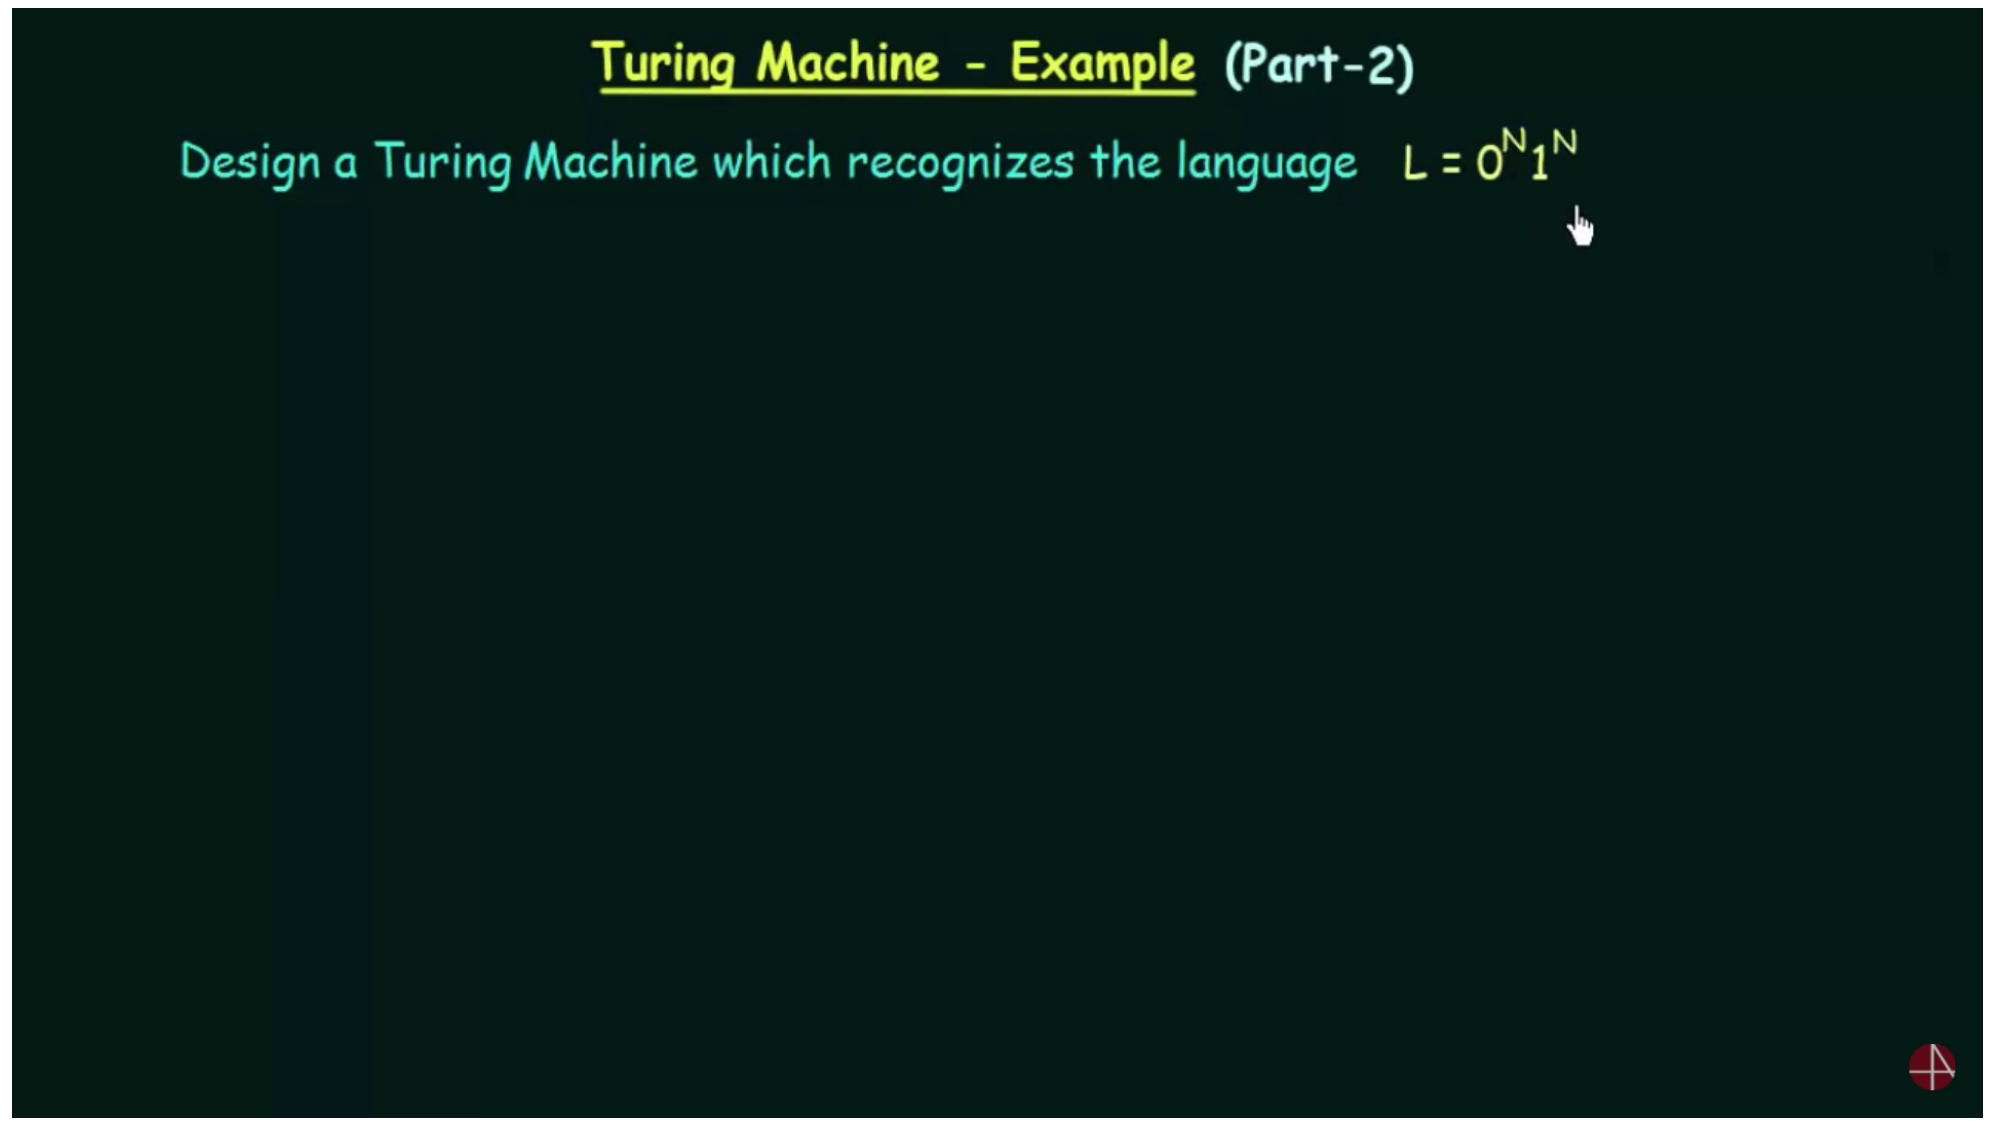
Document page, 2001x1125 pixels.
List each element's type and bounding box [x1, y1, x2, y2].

list [12, 9, 1983, 1118]
